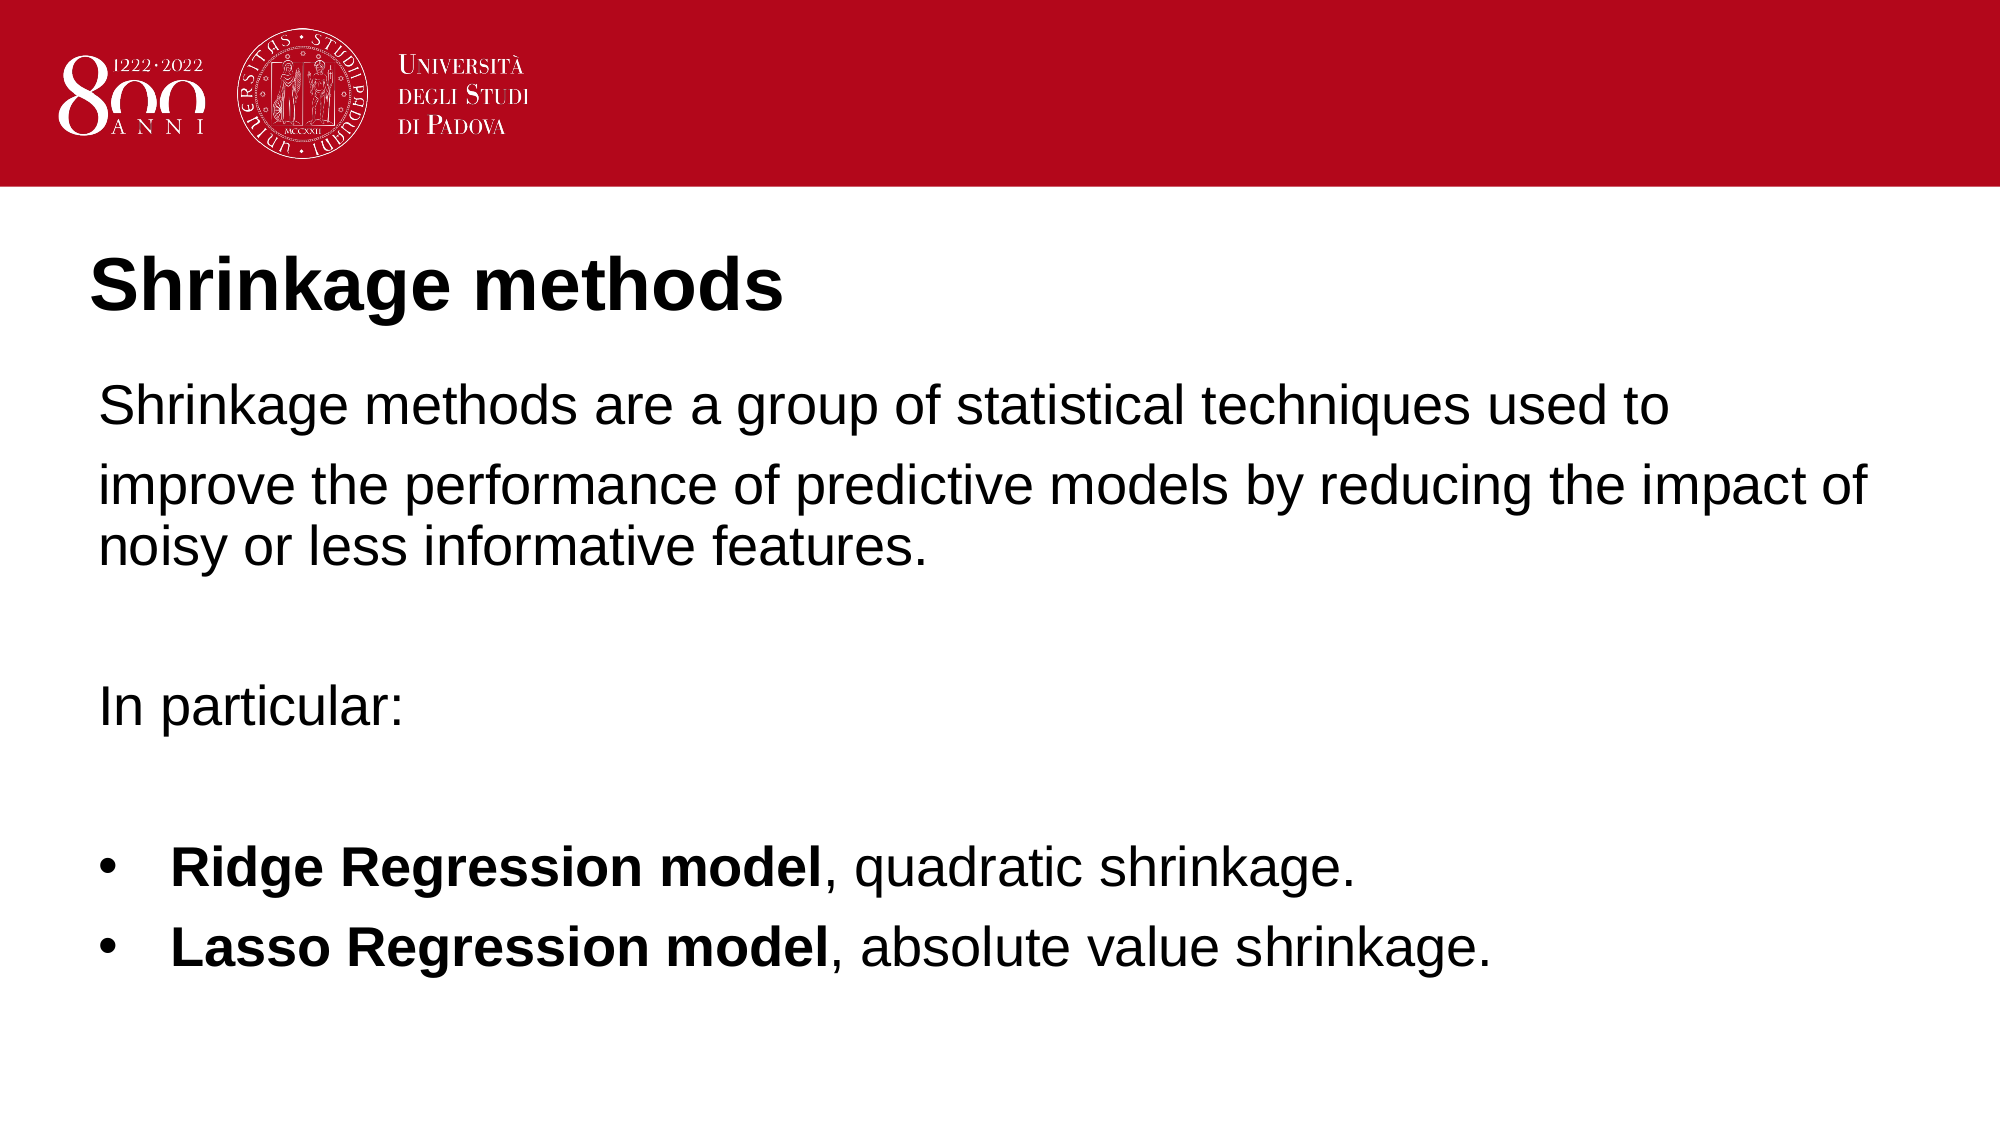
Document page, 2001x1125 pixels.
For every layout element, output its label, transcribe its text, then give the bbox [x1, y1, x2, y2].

title Shrinkage methods [74, 189, 2000, 384]
list Shrinkage methods are a group of statistical techniques used to improve the performance of predictive models by reducing the impact of noisy or less informative features. In particular: Ridge Regression model, quadratic shrinkage. Lasso Regression model, absolute value shrinkage. [83, 369, 1894, 989]
